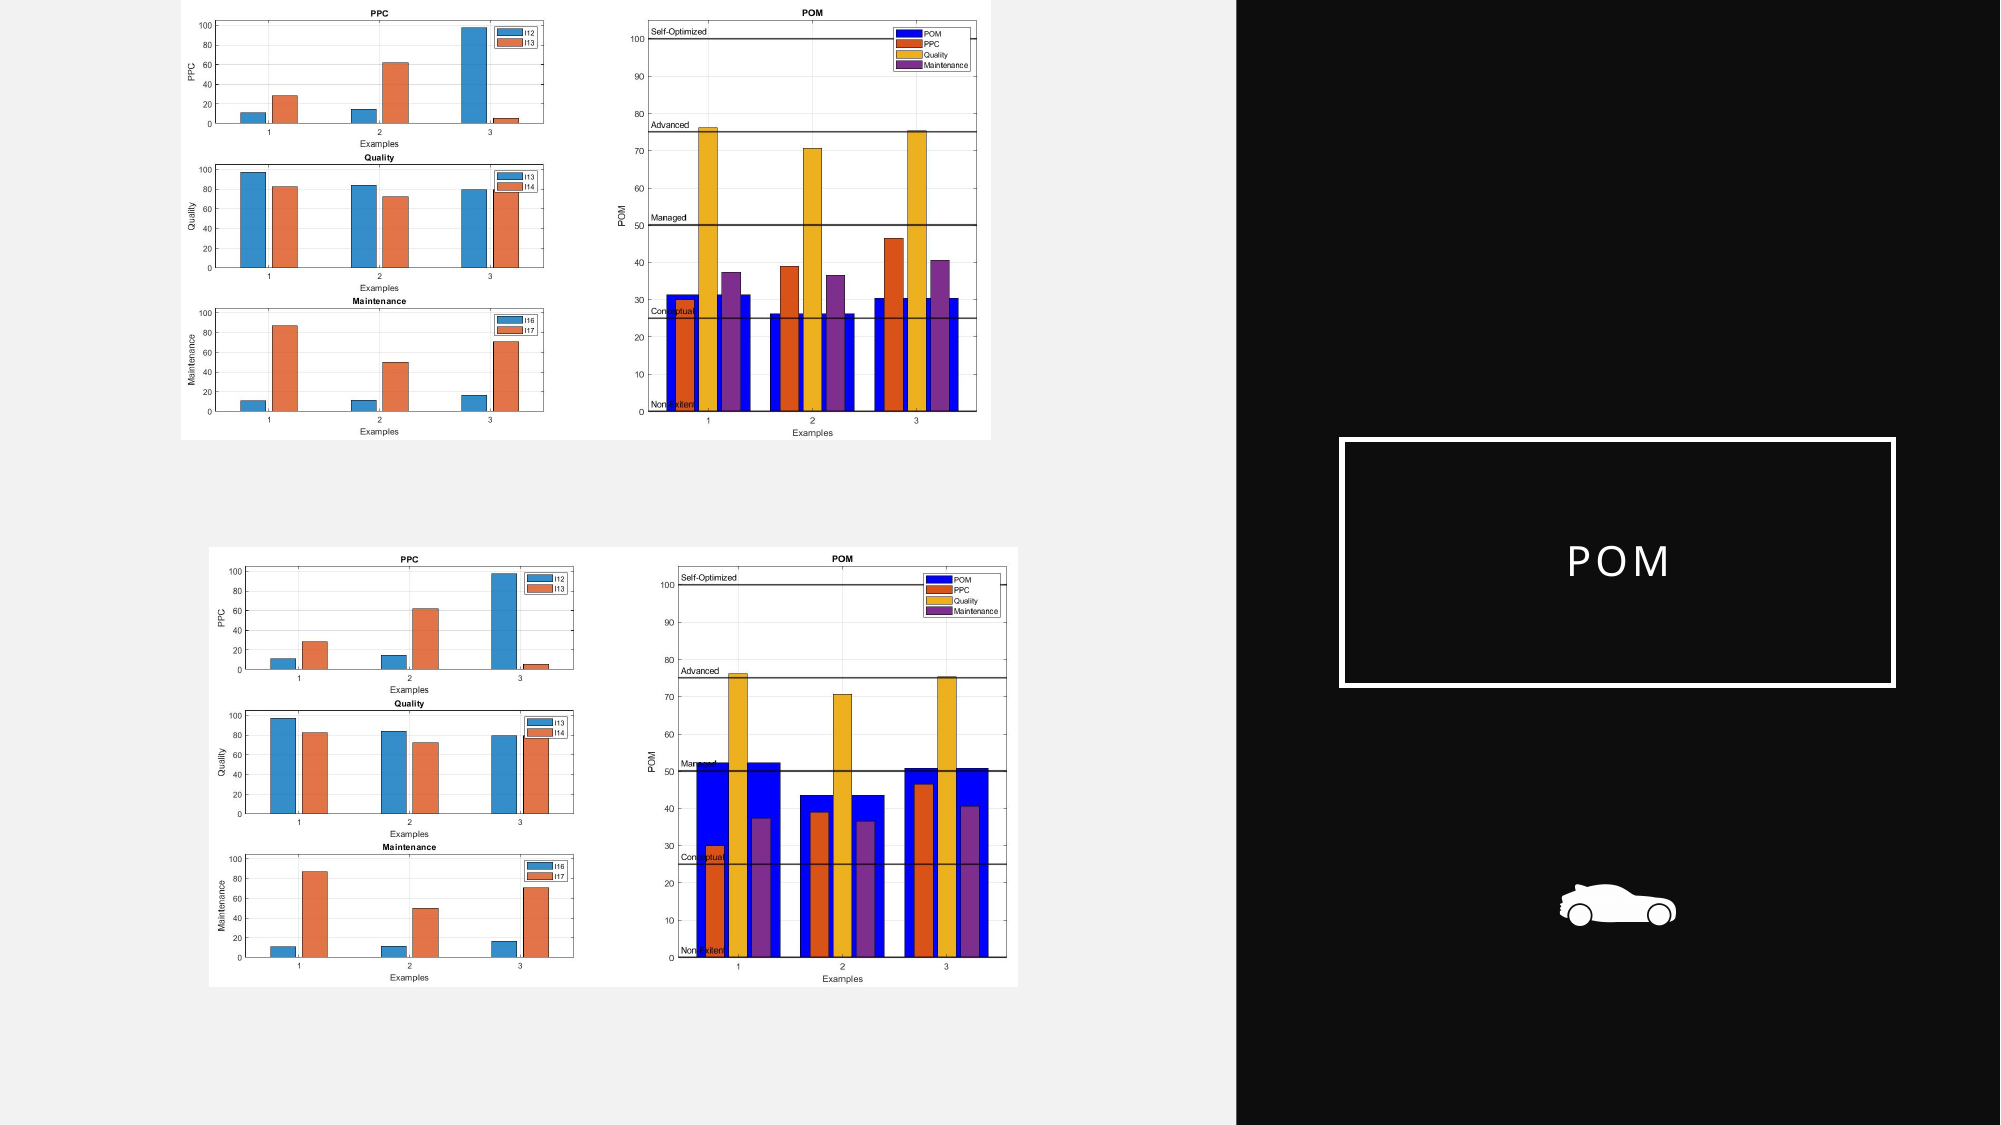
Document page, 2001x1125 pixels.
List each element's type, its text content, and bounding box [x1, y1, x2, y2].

picture [208, 546, 1018, 987]
picture [181, 0, 991, 440]
text_box [1235, 0, 2000, 1125]
text_box [1559, 848, 1676, 962]
title POm [1339, 437, 1896, 688]
text_box [0, 0, 1235, 1125]
